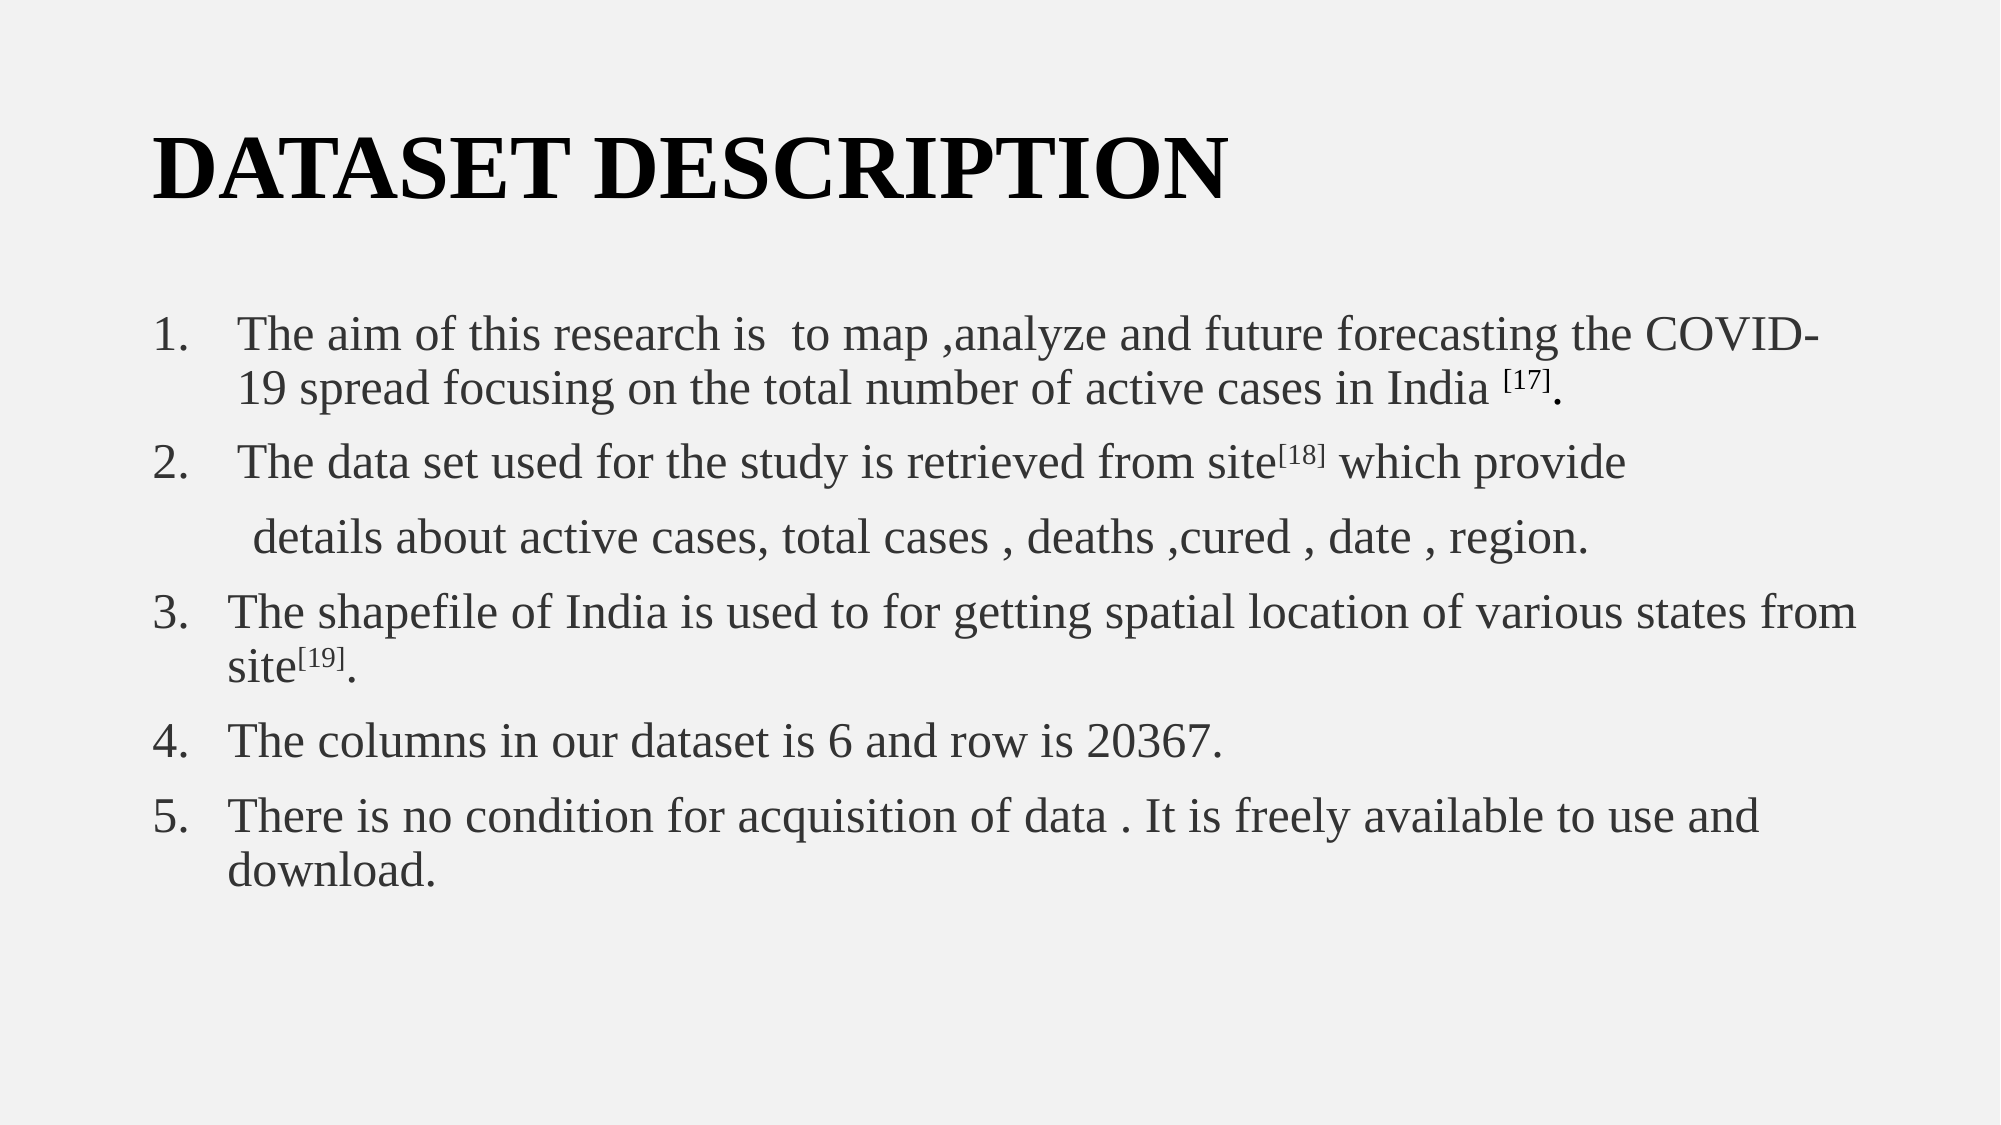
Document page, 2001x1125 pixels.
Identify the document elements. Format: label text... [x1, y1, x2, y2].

list The aim of this research is to map ,analyze and future forecasting the COVID-19 spread focusing on the total number of active cases in India [17]. The data set used for the study is retrieved from site[18] which provide details about active cases, total cases , deaths ,cured , date , region. The shapefile of India is used to for getting spatial location of various states from site[19]. The columns in our dataset is 6 and row is 20367. There is no condition for acquisition of data . It is freely available to use and download. [137, 299, 1883, 965]
title DATASET DESCRIPTION [137, 59, 1863, 278]
